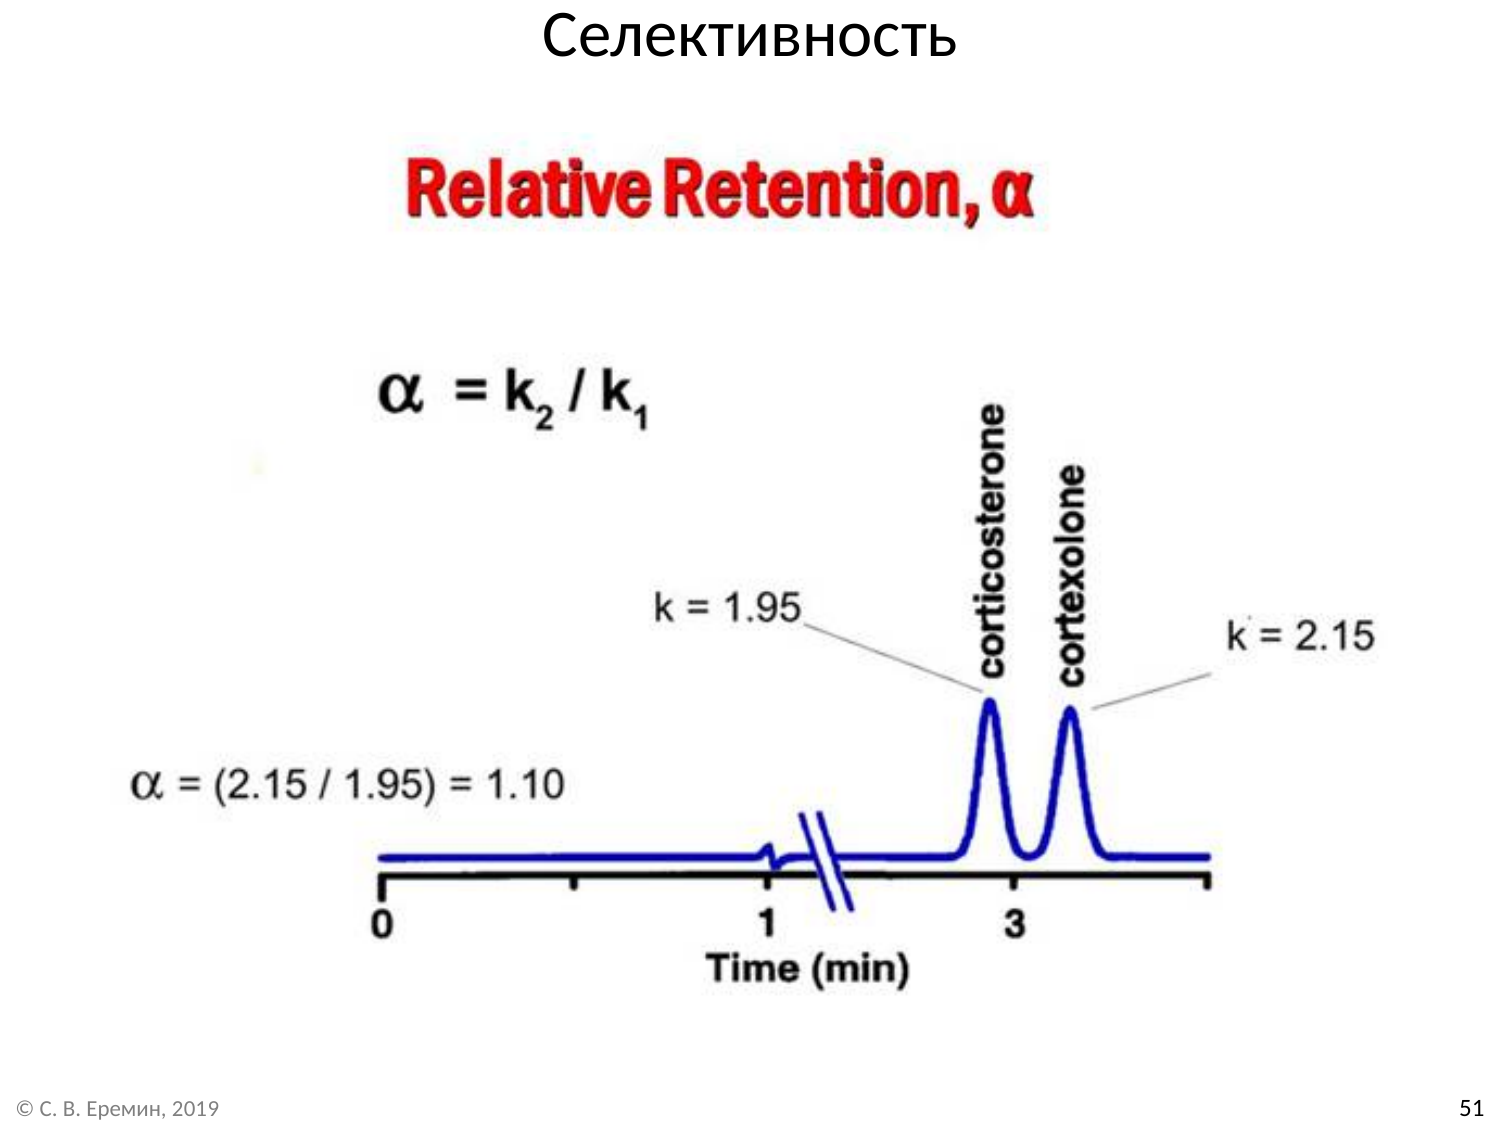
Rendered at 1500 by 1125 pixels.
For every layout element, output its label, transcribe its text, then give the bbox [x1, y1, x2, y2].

slide_number 51 [1429, 1086, 1500, 1125]
picture [107, 132, 1388, 998]
title Селективность [1, 0, 1500, 61]
